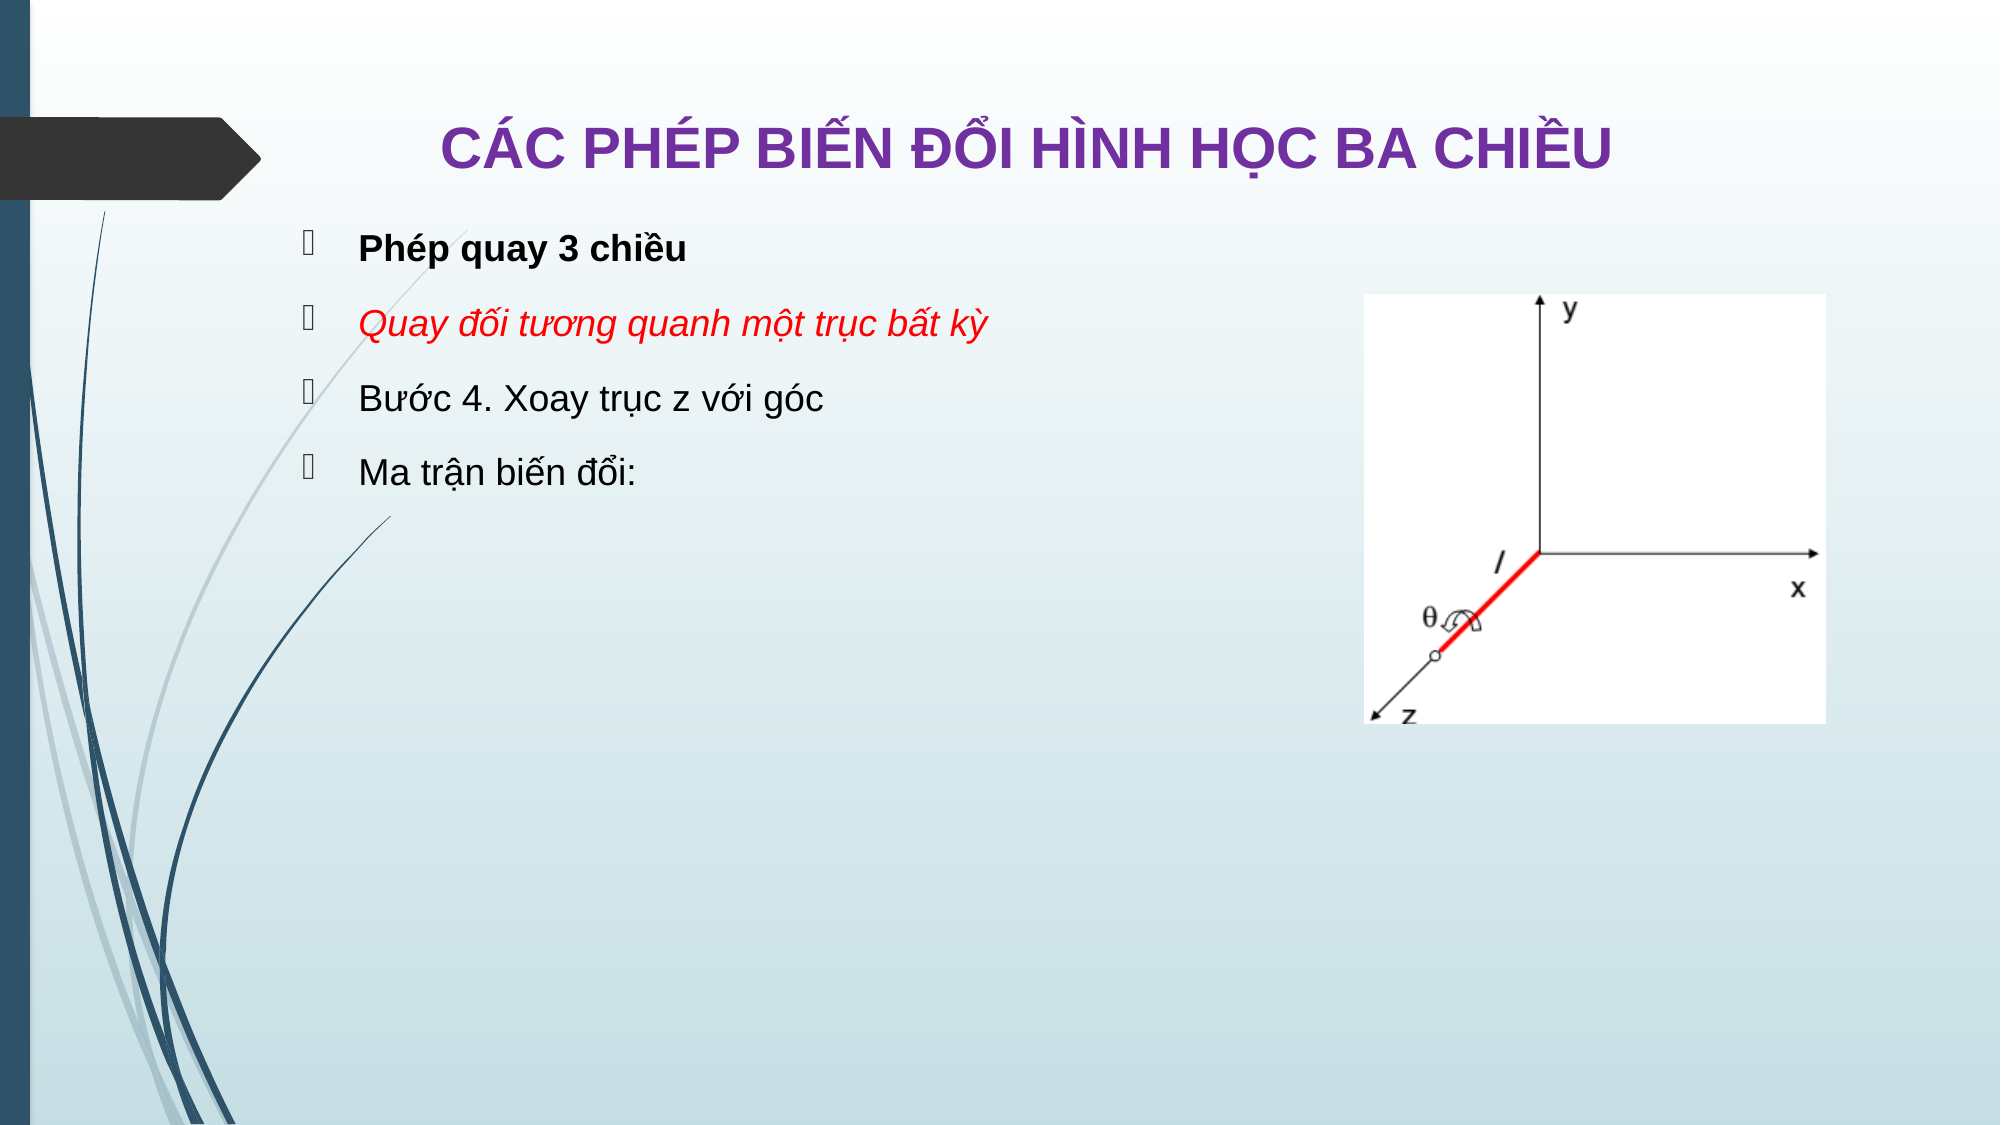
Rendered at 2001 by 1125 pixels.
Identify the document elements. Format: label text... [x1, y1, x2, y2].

title CÁC PHÉP BIẾN ĐỔI HÌNH HỌC BA CHIỀU [425, 102, 1888, 190]
picture [1364, 293, 1826, 724]
